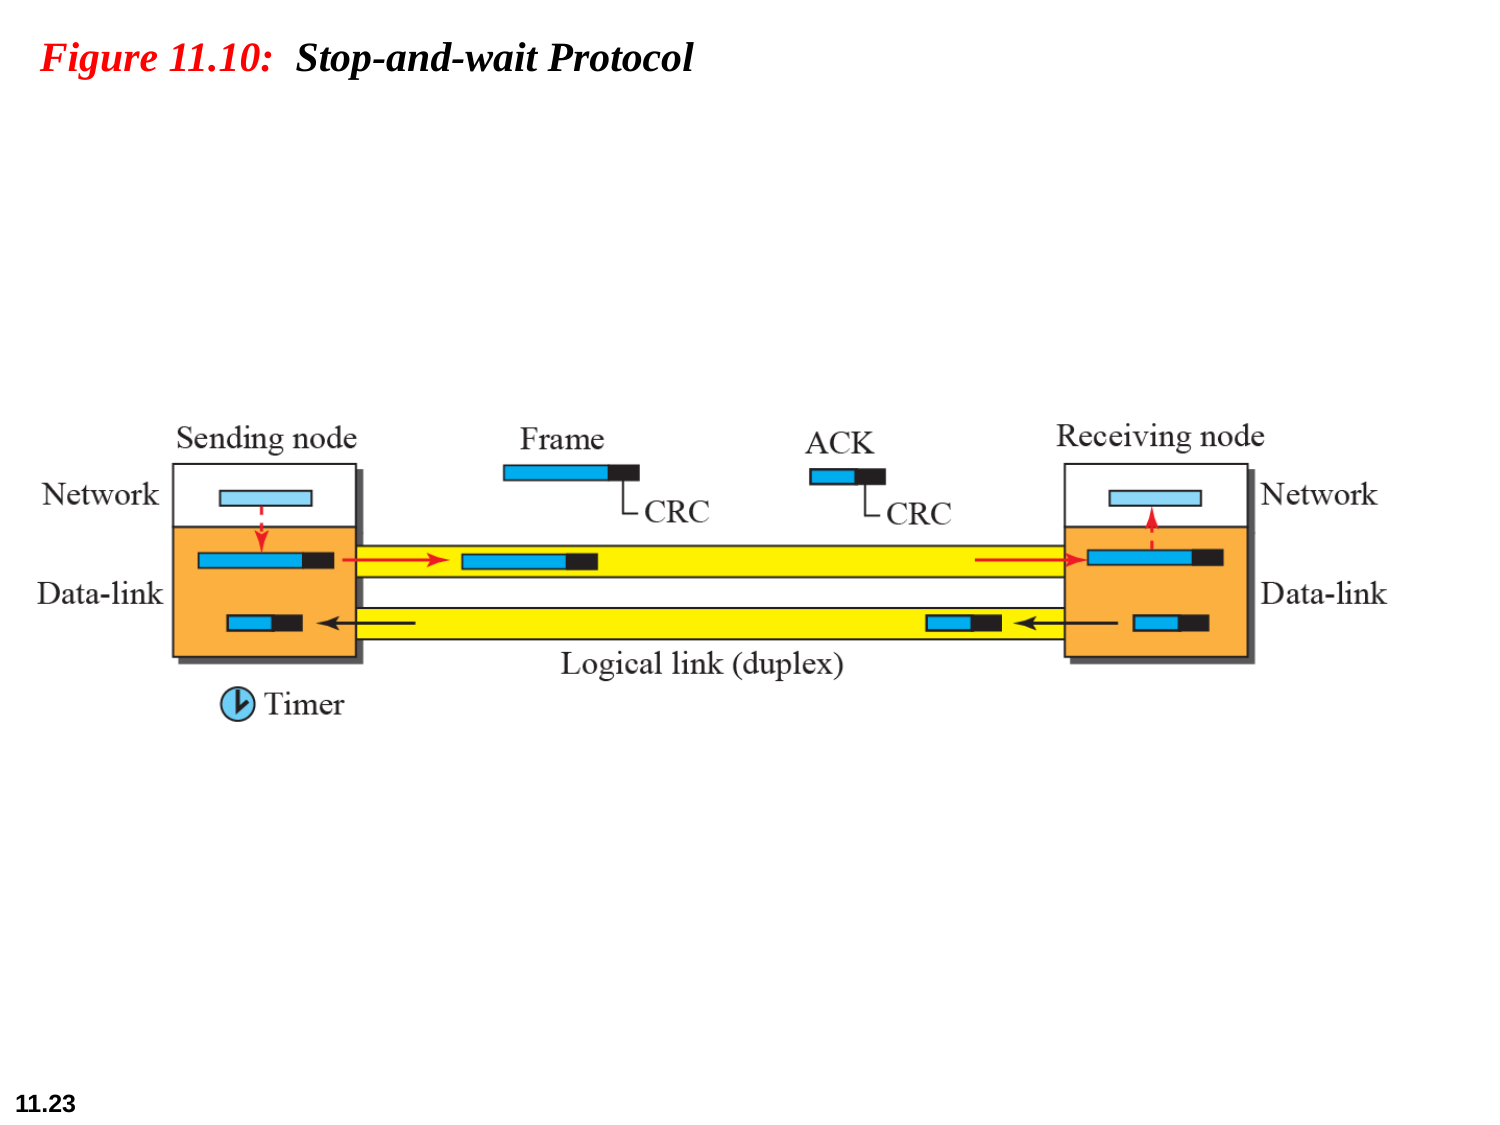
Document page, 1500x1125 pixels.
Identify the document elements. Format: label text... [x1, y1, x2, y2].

text_box 11.‹#› [0, 1049, 313, 1125]
picture [37, 418, 1388, 726]
text_box Figure 11.10: Stop-and-wait Protocol [24, 22, 1363, 87]
